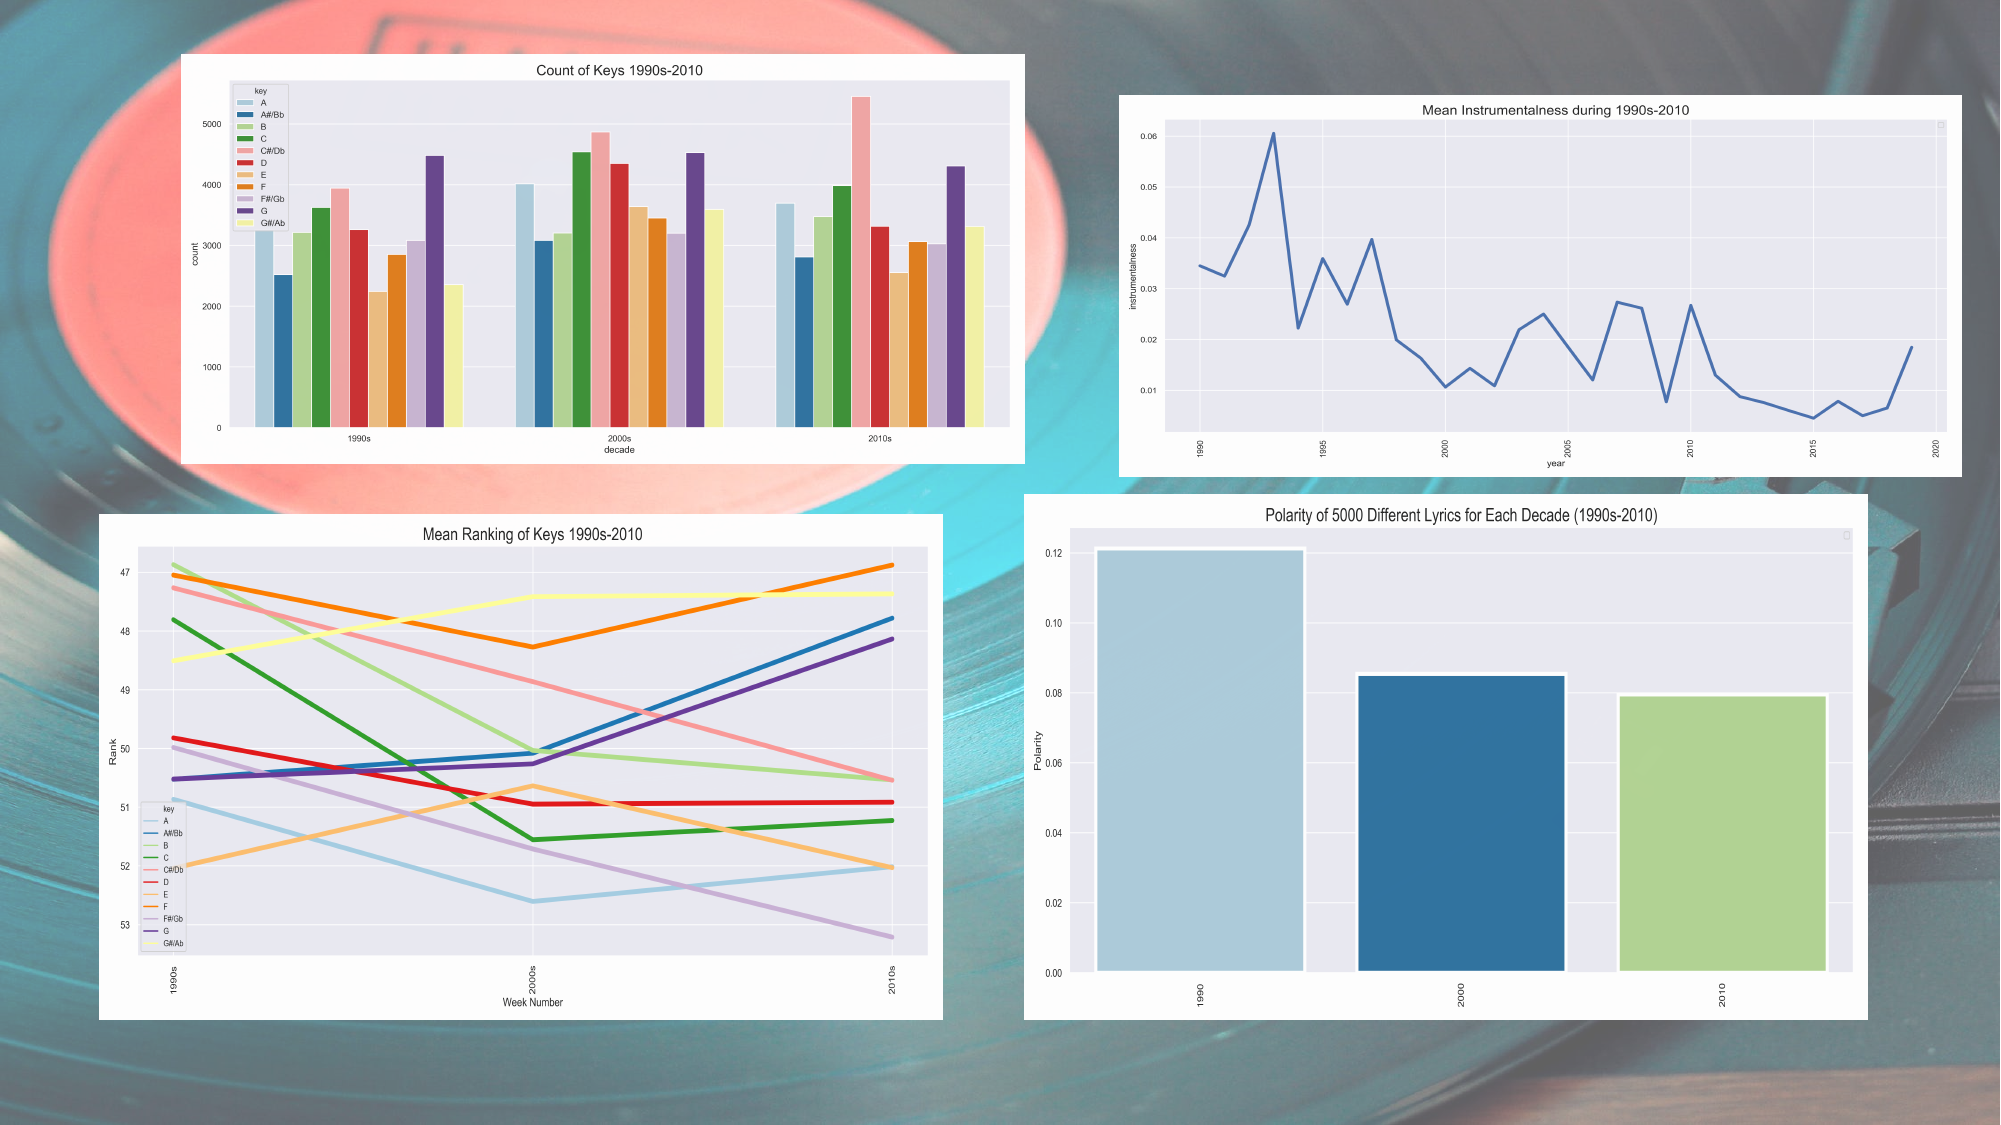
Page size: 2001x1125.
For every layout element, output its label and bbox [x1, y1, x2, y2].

picture [1119, 95, 1962, 477]
picture [181, 54, 1025, 464]
picture [99, 514, 943, 1020]
picture [1024, 494, 1868, 1020]
